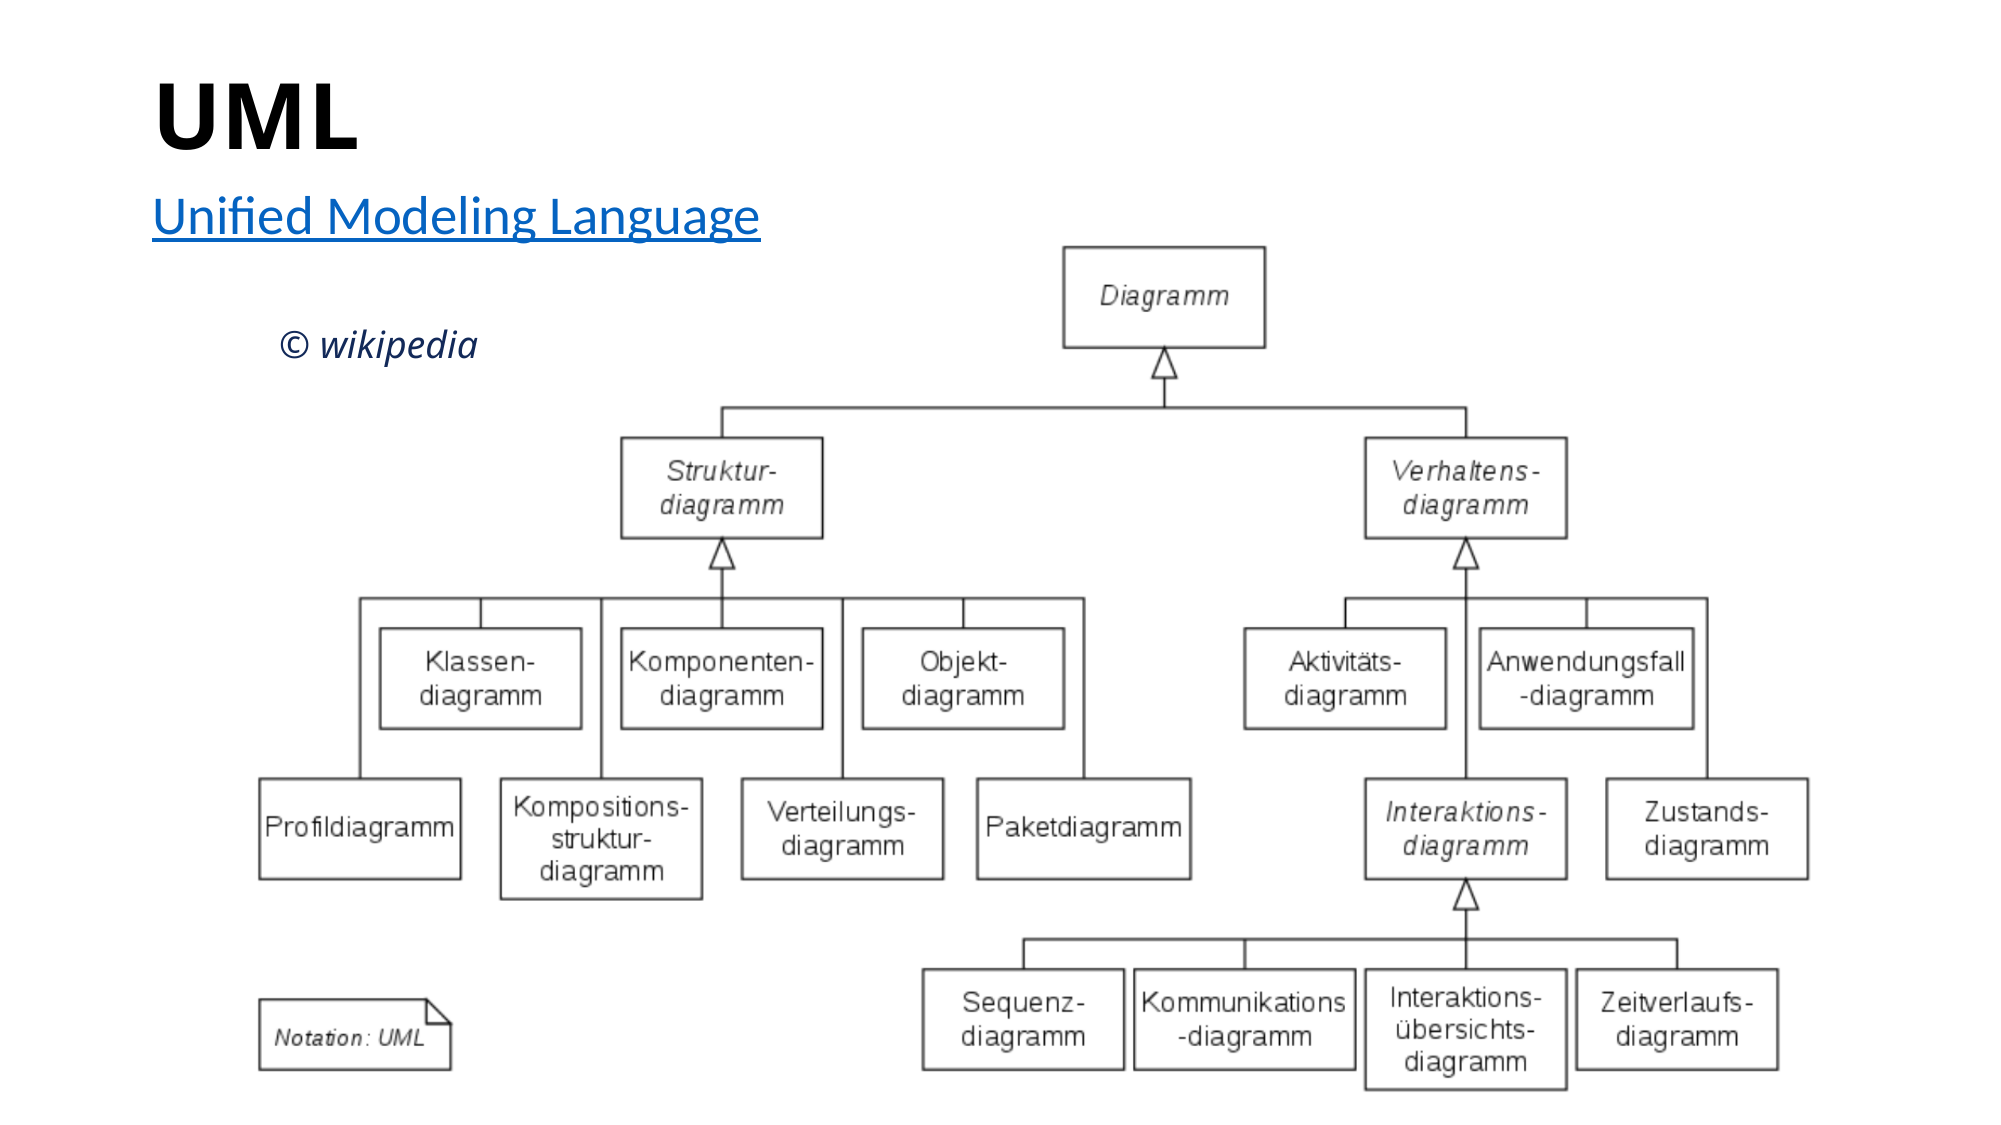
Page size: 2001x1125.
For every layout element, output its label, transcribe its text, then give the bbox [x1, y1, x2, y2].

list Unified Modeling Language [137, 179, 1863, 255]
picture [236, 217, 1826, 1099]
title UML [137, 59, 1863, 179]
